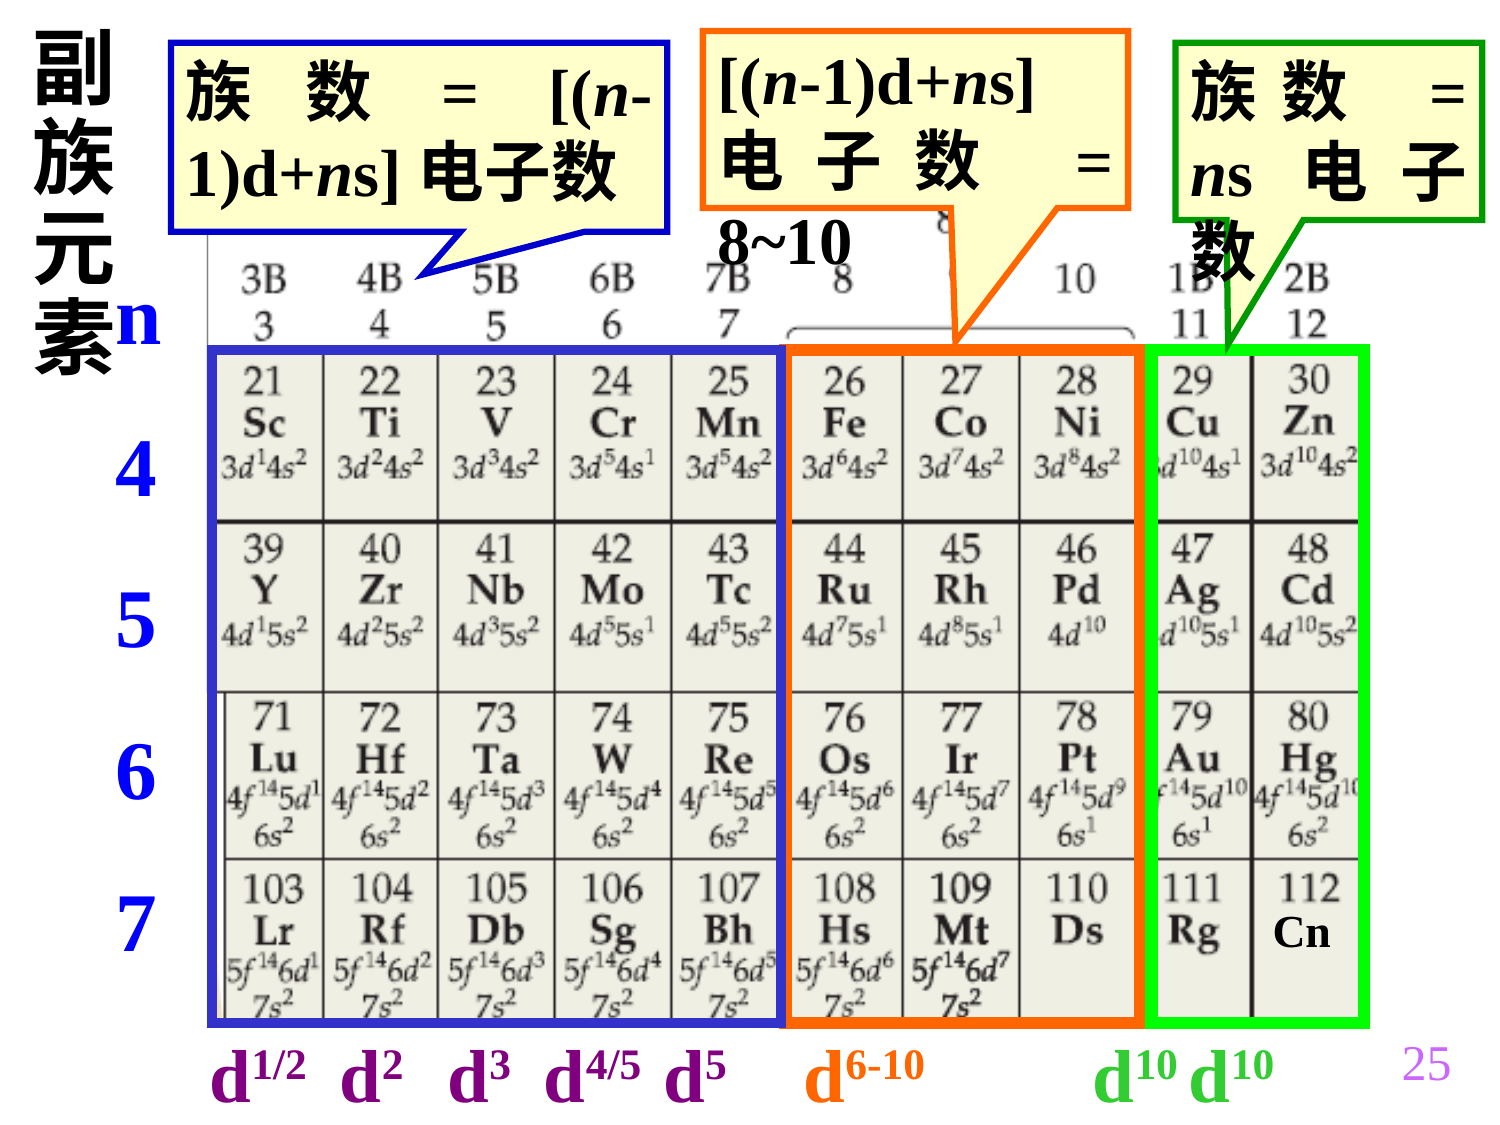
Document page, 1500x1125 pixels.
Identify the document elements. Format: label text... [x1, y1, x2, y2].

text_box [(n-1)d+ns]电子数 = 8~10 [702, 31, 1129, 184]
text_box 族数= [(n-1)d+ns]电子数 [171, 42, 668, 184]
text_box 族数 = ns电子数 [1175, 42, 1483, 221]
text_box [100, 184, 1365, 1028]
text_box 副 族 元 素 [17, 18, 130, 386]
text_box d1/2 d2 d3 d4/5 d5 d6-10 d10 d10 [195, 1019, 1459, 1125]
